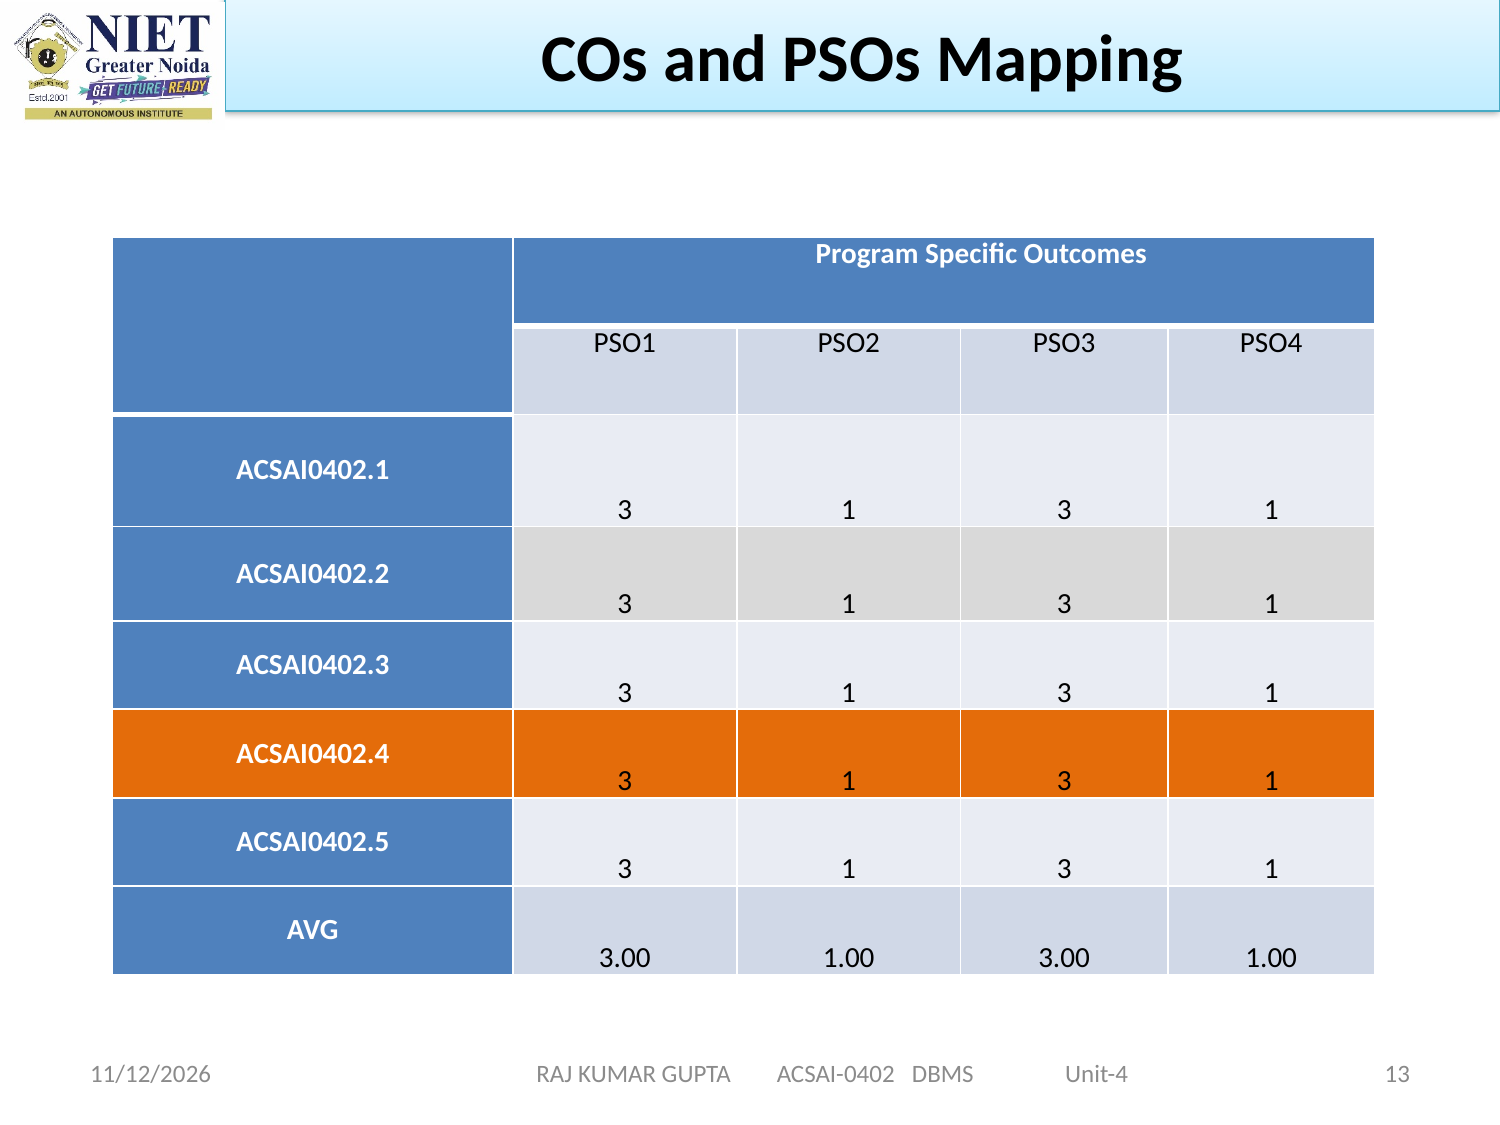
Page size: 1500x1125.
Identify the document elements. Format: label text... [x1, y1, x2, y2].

table_cell 3 [961, 710, 1167, 797]
table_cell 3 [514, 622, 736, 708]
table_cell ACSAI0402.2 [113, 527, 512, 620]
table_cell 3 [514, 799, 736, 885]
text_box COs and PSOs Mapping [224, 0, 1500, 112]
table_cell ACSAI0402.1 [113, 417, 512, 526]
table_cell ACSAI0402.4 [113, 710, 512, 797]
table_cell PSO2 [738, 329, 960, 414]
table_cell 1 [1169, 622, 1374, 708]
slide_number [75, 1042, 372, 1103]
table_cell 3.00 [514, 887, 736, 974]
table_cell 3 [514, 527, 736, 620]
table_cell 1 [1169, 799, 1374, 885]
table_cell 1 [738, 622, 960, 708]
table_cell ACSAI0402.3 [113, 622, 512, 708]
table_cell 1 [738, 799, 960, 885]
slide_number 13 [1074, 1042, 1425, 1103]
table_cell 3 [514, 710, 736, 797]
table_cell PSO3 [961, 329, 1167, 414]
table_cell 1 [1169, 527, 1374, 620]
table_cell AVG [113, 887, 512, 974]
table_cell 3 [961, 799, 1167, 885]
table_cell 1 [1169, 710, 1374, 797]
table_cell 1.00 [738, 887, 960, 974]
table_header [113, 238, 512, 412]
table_cell 3.00 [961, 887, 1167, 974]
table_cell 1 [738, 710, 960, 797]
table_cell 3 [961, 622, 1167, 708]
table_header Program Specific Outcomes [514, 238, 1374, 323]
table_cell PSO4 [1169, 329, 1374, 414]
table_cell 1.00 [1169, 887, 1374, 974]
footer RAJ KUMAR GUPTA ACSAI-0402 DBMS Unit-4 [372, 1042, 1074, 1103]
table_cell 1 [1169, 415, 1374, 526]
picture [0, 1, 226, 131]
table_cell 1 [738, 415, 960, 526]
table_cell PSO1 [514, 329, 736, 414]
table_cell ACSAI0402.5 [113, 799, 512, 885]
table_cell 3 [514, 415, 736, 526]
table_cell 3 [961, 527, 1167, 620]
table_cell 3 [961, 415, 1167, 526]
table_cell 1 [738, 527, 960, 620]
